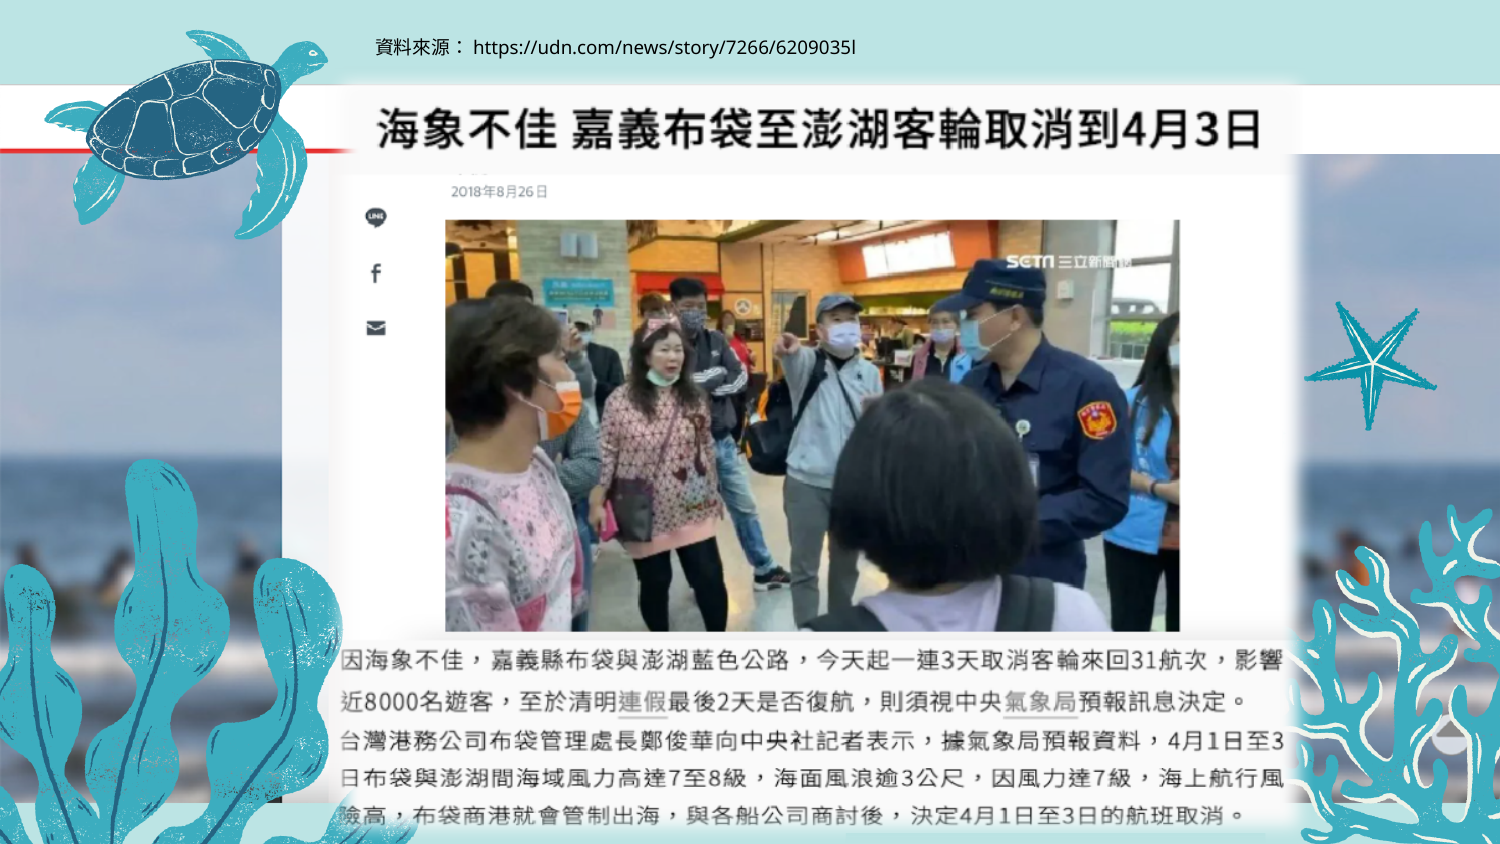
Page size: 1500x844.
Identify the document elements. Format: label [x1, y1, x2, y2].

text_box [0, 0, 1500, 844]
picture [325, 65, 1500, 844]
